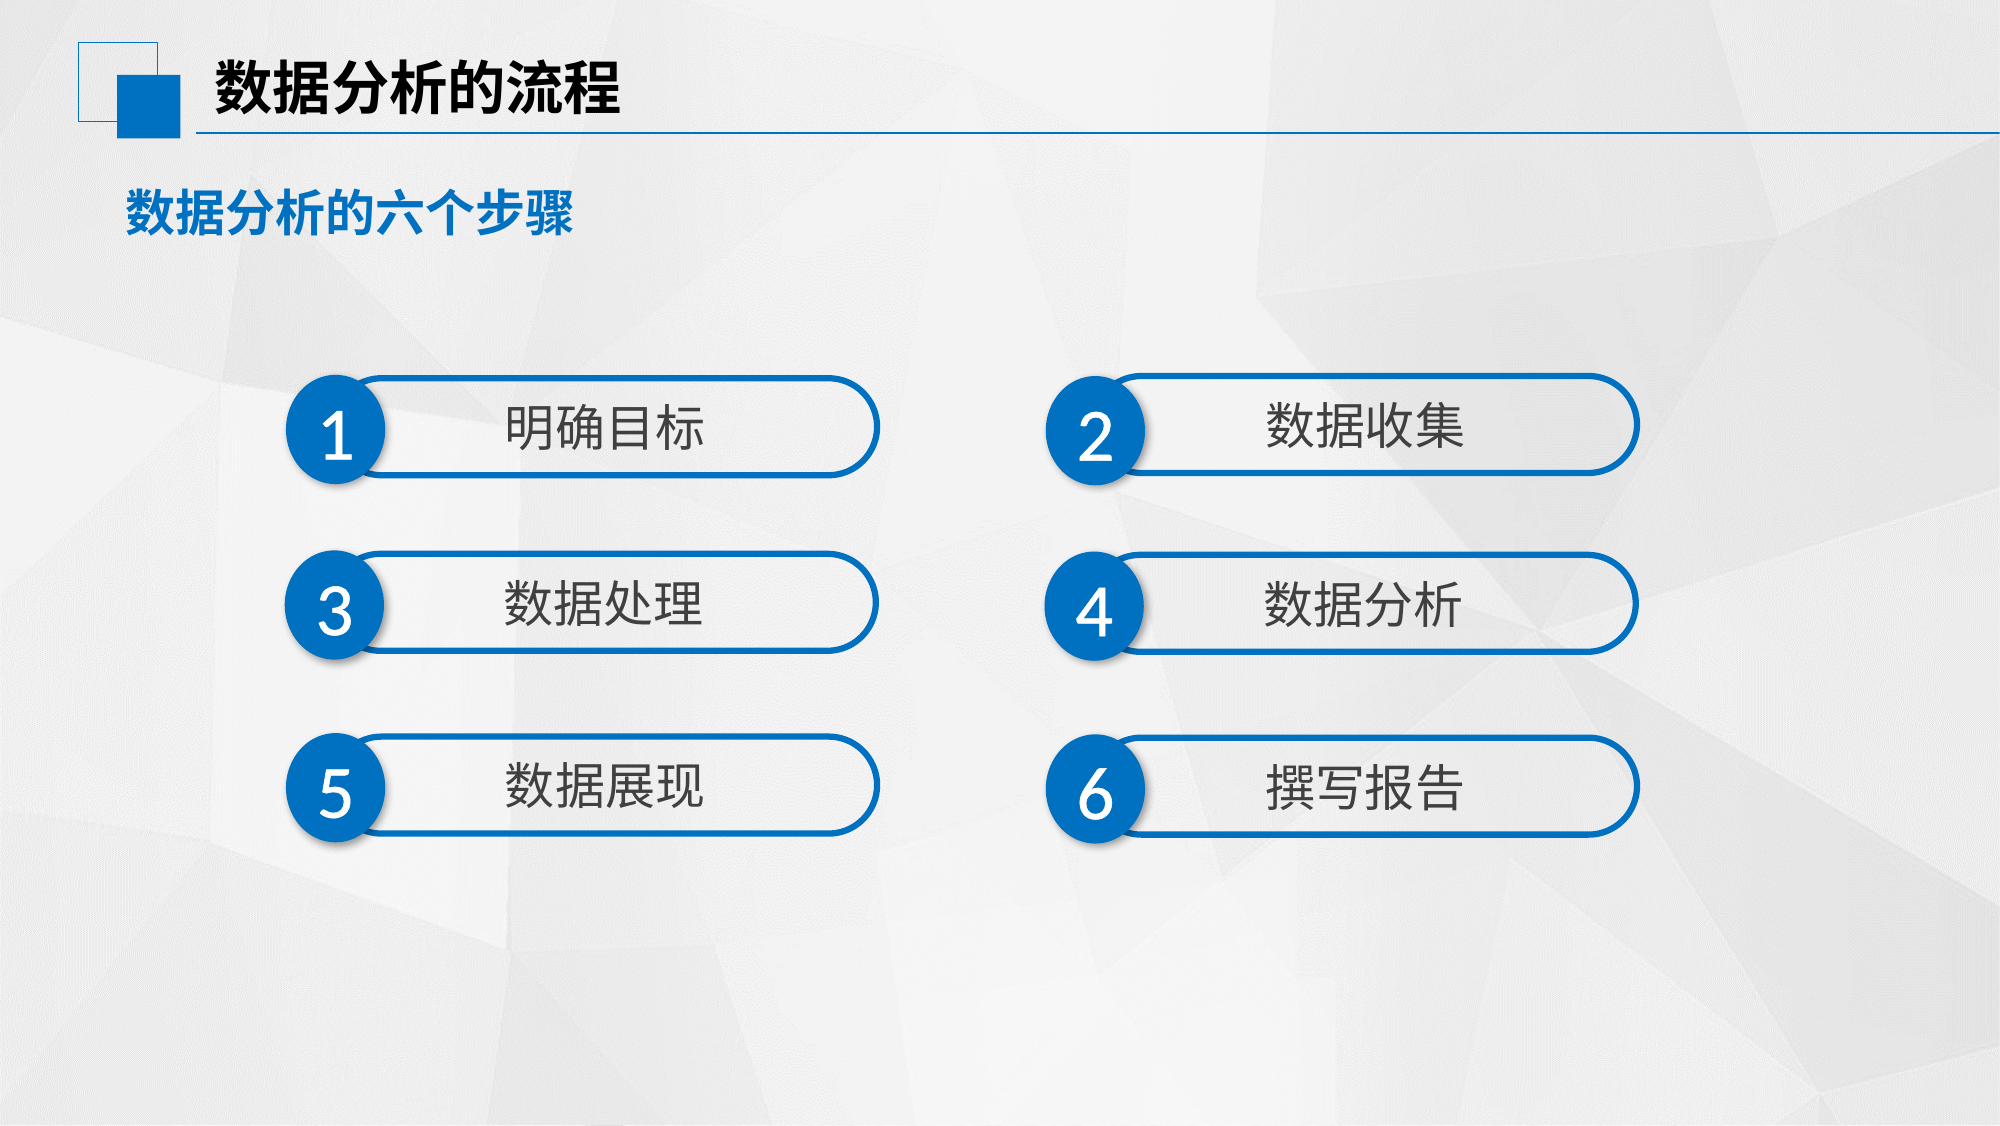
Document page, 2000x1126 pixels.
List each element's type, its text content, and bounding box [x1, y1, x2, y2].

text_box 数据展现 [367, 736, 878, 834]
text_box 3 [284, 550, 384, 660]
title 数据分析的流程 [194, 42, 988, 130]
text_box 4 [1044, 551, 1144, 661]
text_box 5 [285, 733, 386, 843]
text_box 撰写报告 [1126, 737, 1638, 835]
text_box 6 [1045, 734, 1146, 844]
text_box 数据处理 [365, 553, 876, 651]
text_box 2 [1045, 376, 1146, 486]
text_box 数据收集 [1124, 376, 1638, 473]
text_box 数据分析 [1125, 554, 1636, 652]
text_box 明确目标 [367, 378, 878, 476]
picture [0, 0, 2000, 1126]
text_box 数据分析的六个步骤 [61, 173, 671, 249]
text_box 1 [285, 374, 386, 485]
